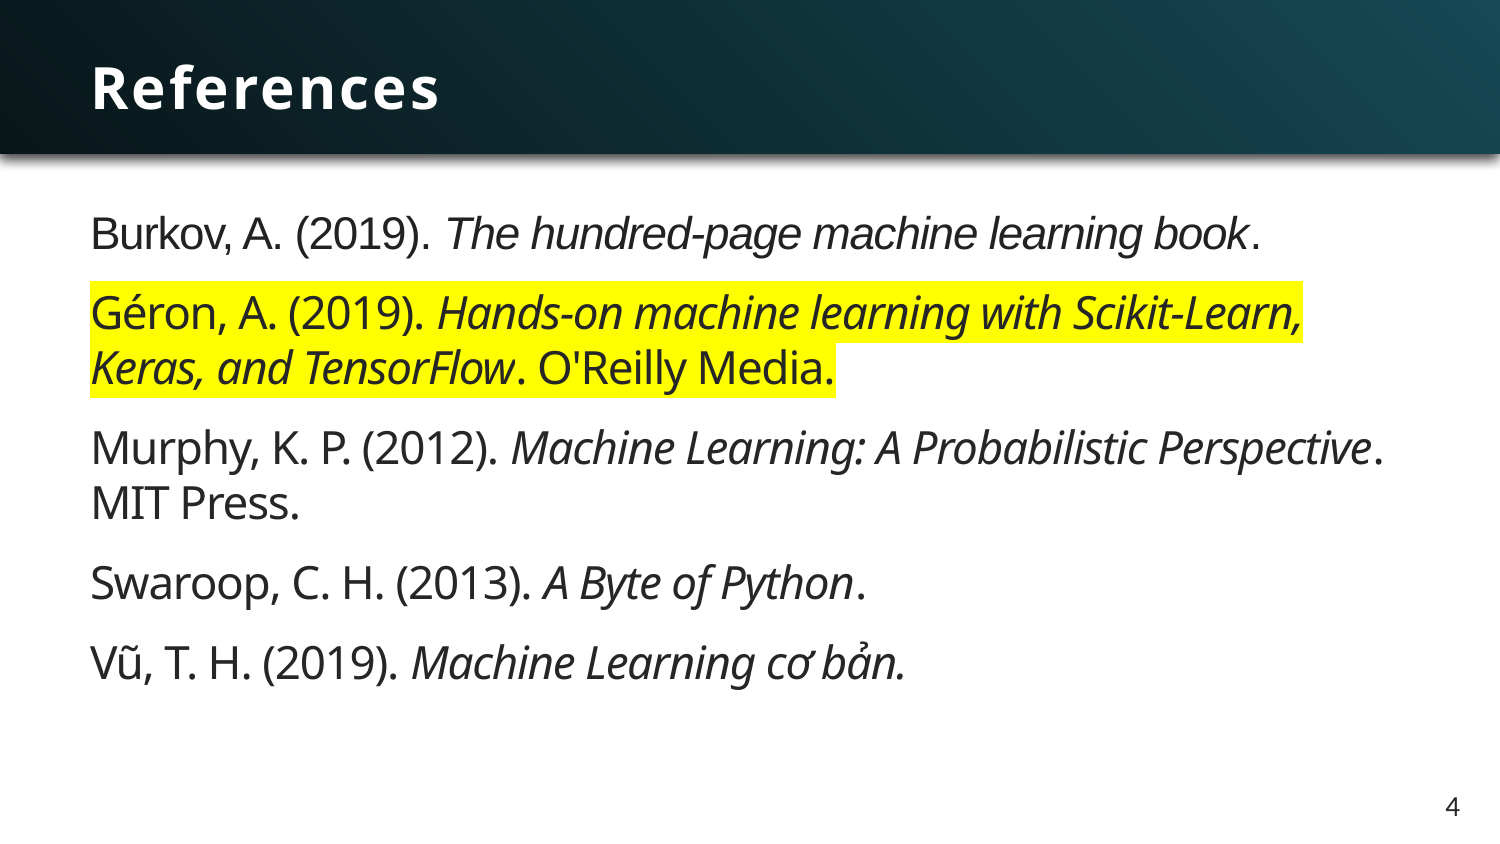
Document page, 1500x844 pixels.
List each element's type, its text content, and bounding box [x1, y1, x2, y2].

list Burkov, A. (2019). The hundred-page machine learning book. Géron, A. (2019). Hands-on machine learning with Scikit-Learn, Keras, and TensorFlow. O'Reilly Media. Murphy, K. P. (2012). Machine Learning: A Probabilistic Perspective. MIT Press. Swaroop, C. H. (2013). A Byte of Python. Vũ, T. H. (2019). Machine Learning cơ bản. [75, 196, 1425, 782]
title References [75, 10, 1425, 129]
slide_number 4 [1125, 782, 1476, 827]
